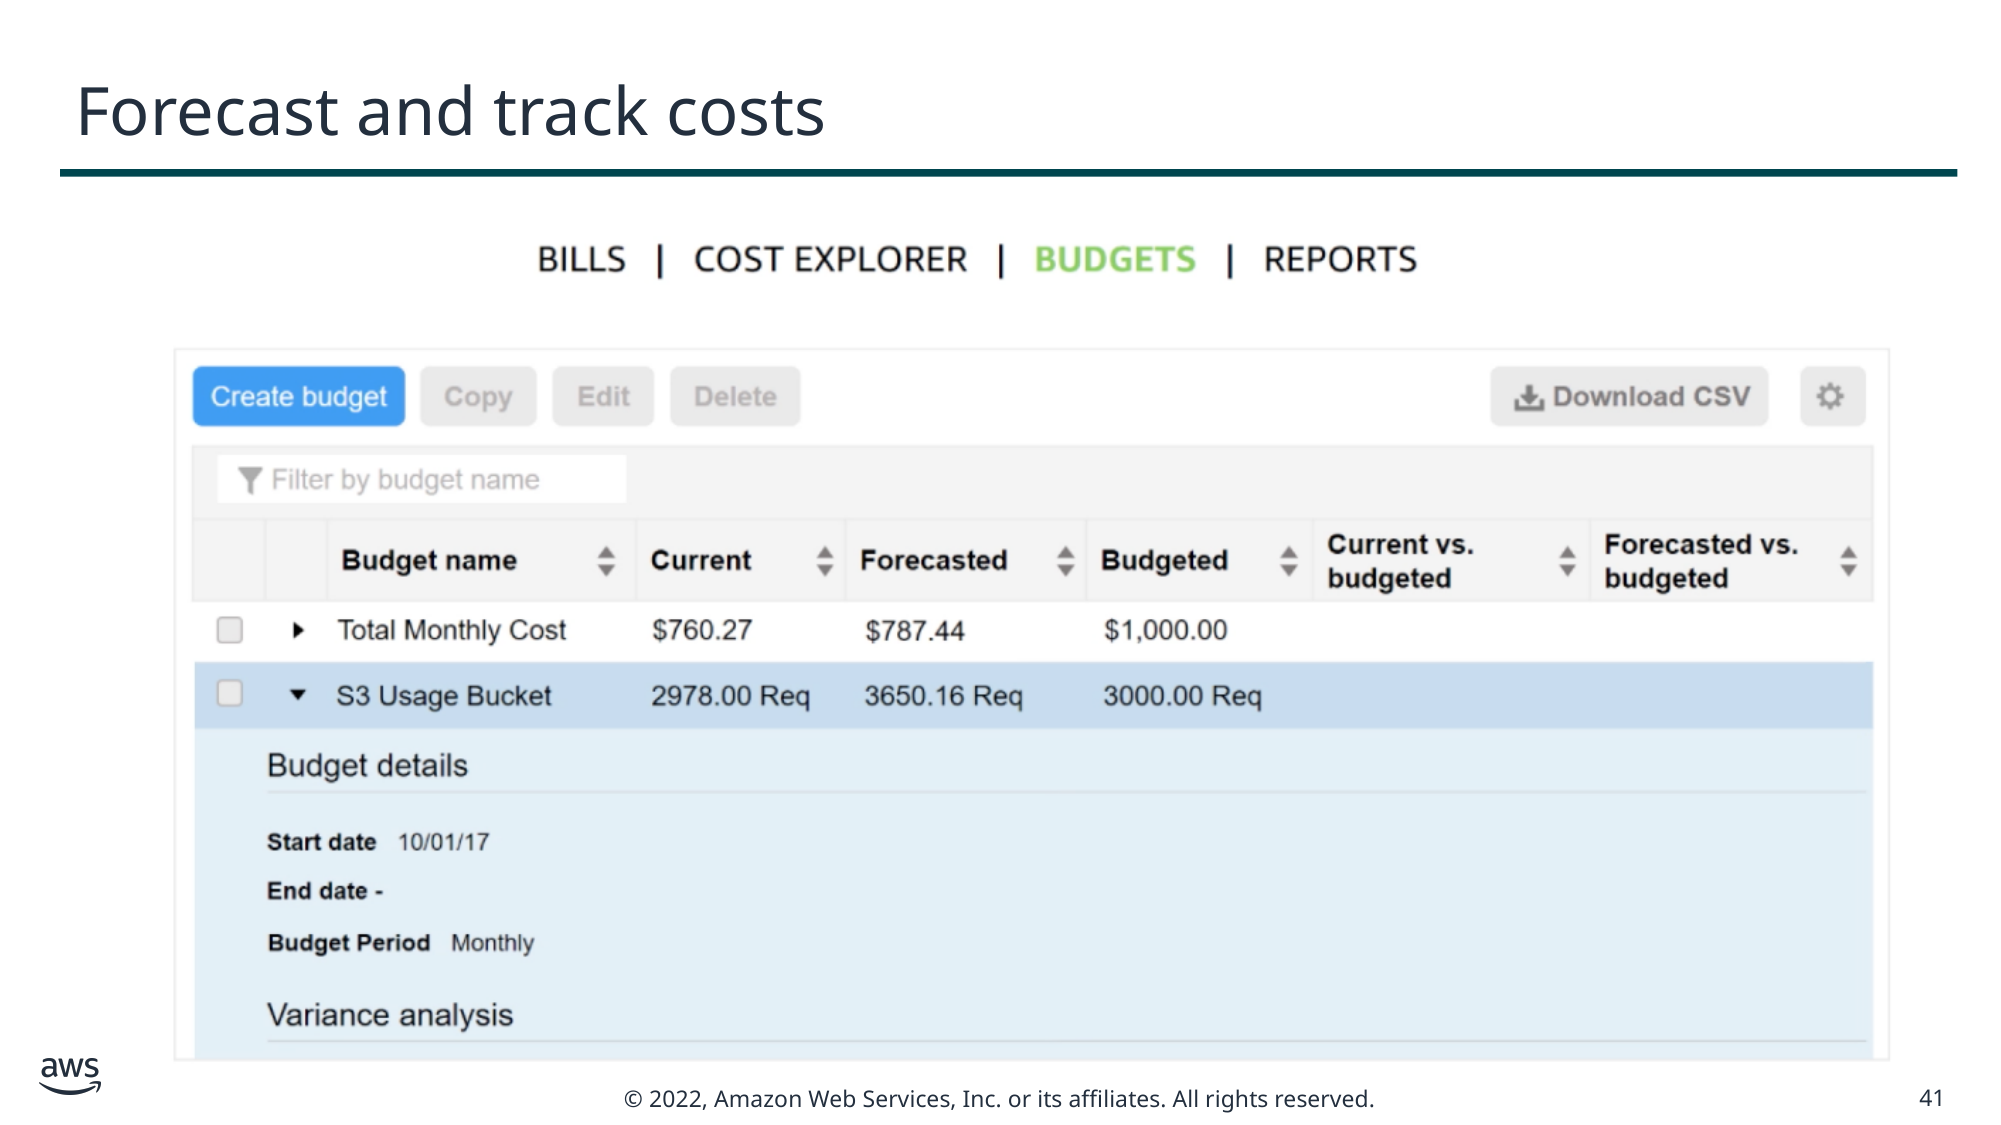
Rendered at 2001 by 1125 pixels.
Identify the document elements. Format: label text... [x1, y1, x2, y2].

picture [39, 1058, 101, 1095]
title Forecast and track costs [60, 49, 1958, 170]
slide_number 41 [1881, 1077, 1961, 1121]
picture [161, 231, 1904, 1079]
